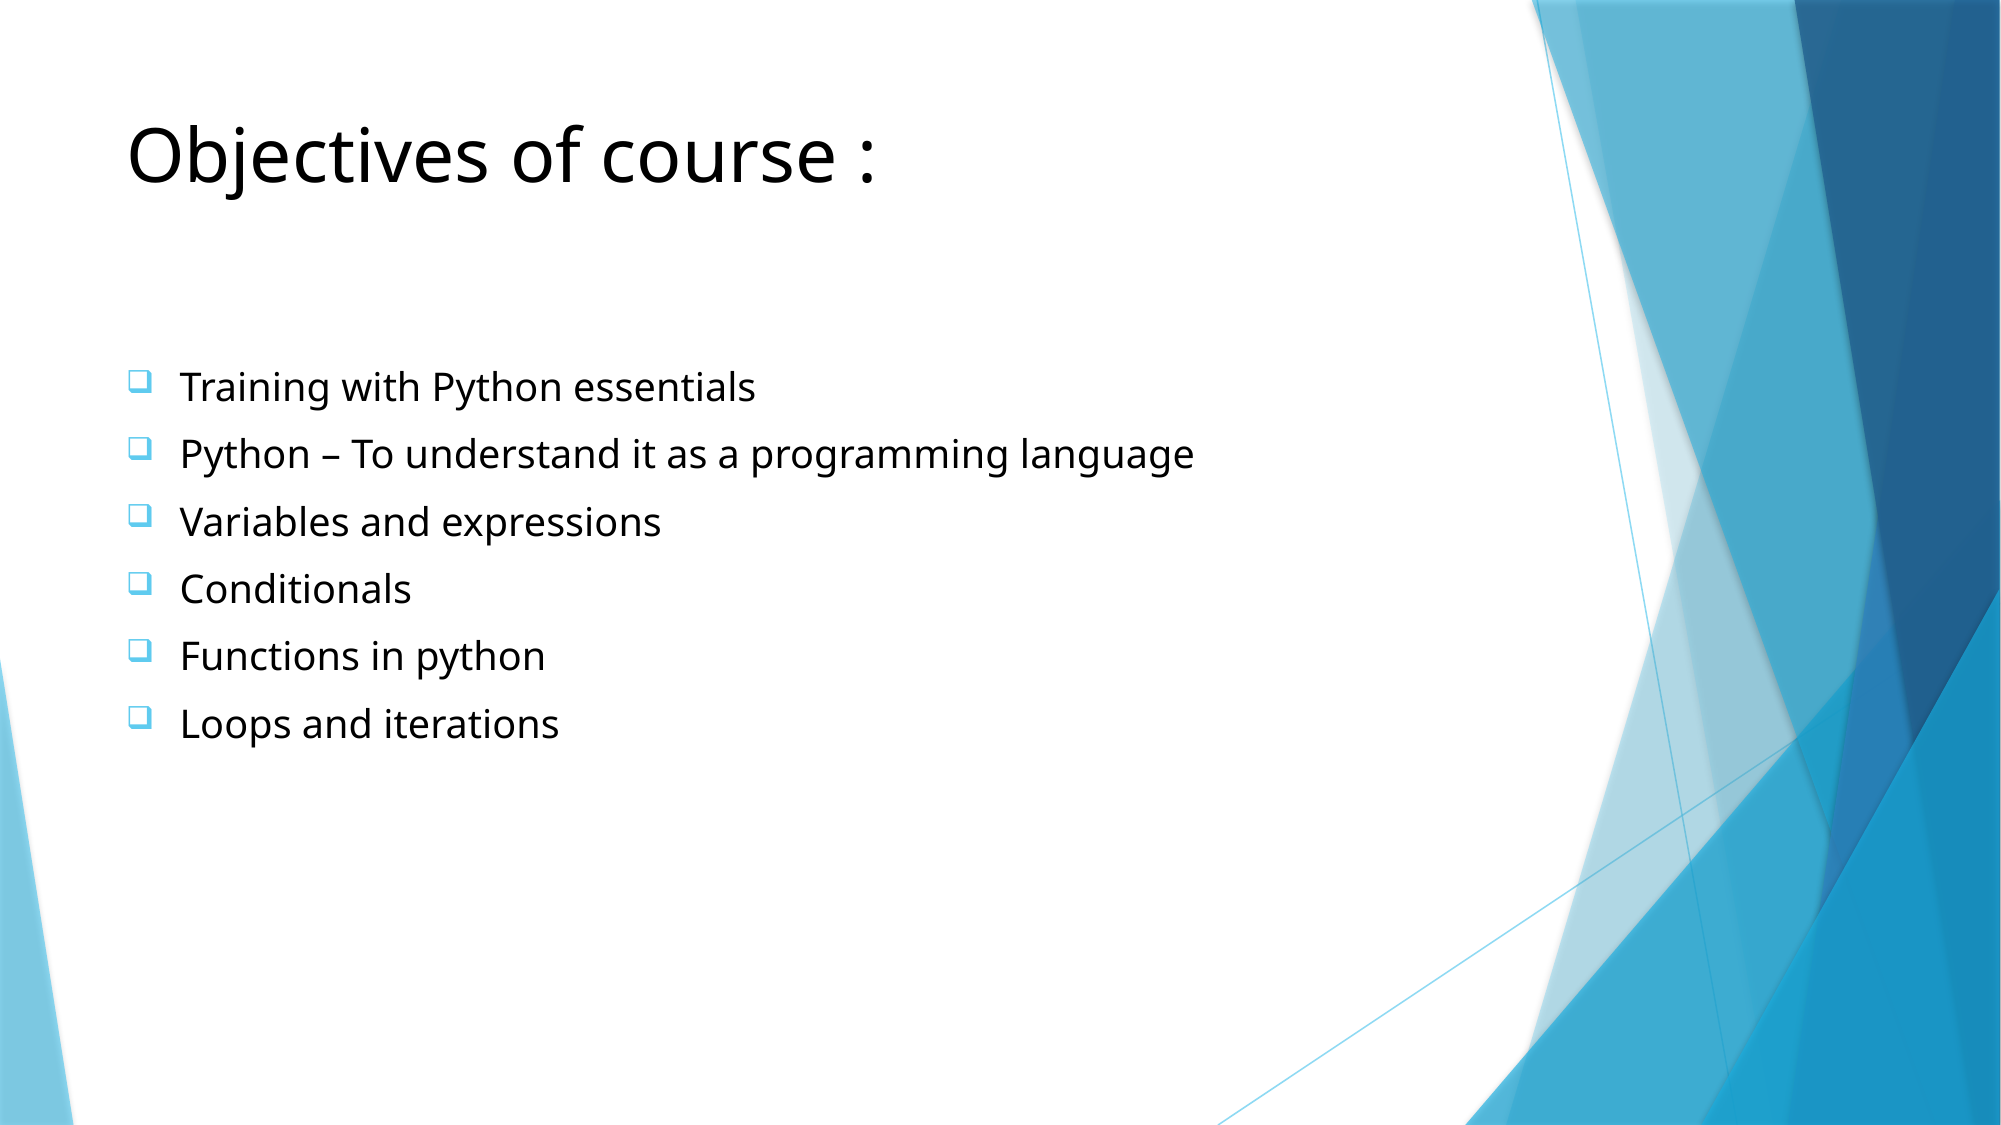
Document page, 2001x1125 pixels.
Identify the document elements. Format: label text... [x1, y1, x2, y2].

list Training with Python essentials Python – To understand it as a programming language Variables and expressions Conditionals Functions in python Loops and iterations [111, 354, 1522, 756]
title Objectives of course : [111, 99, 1522, 317]
